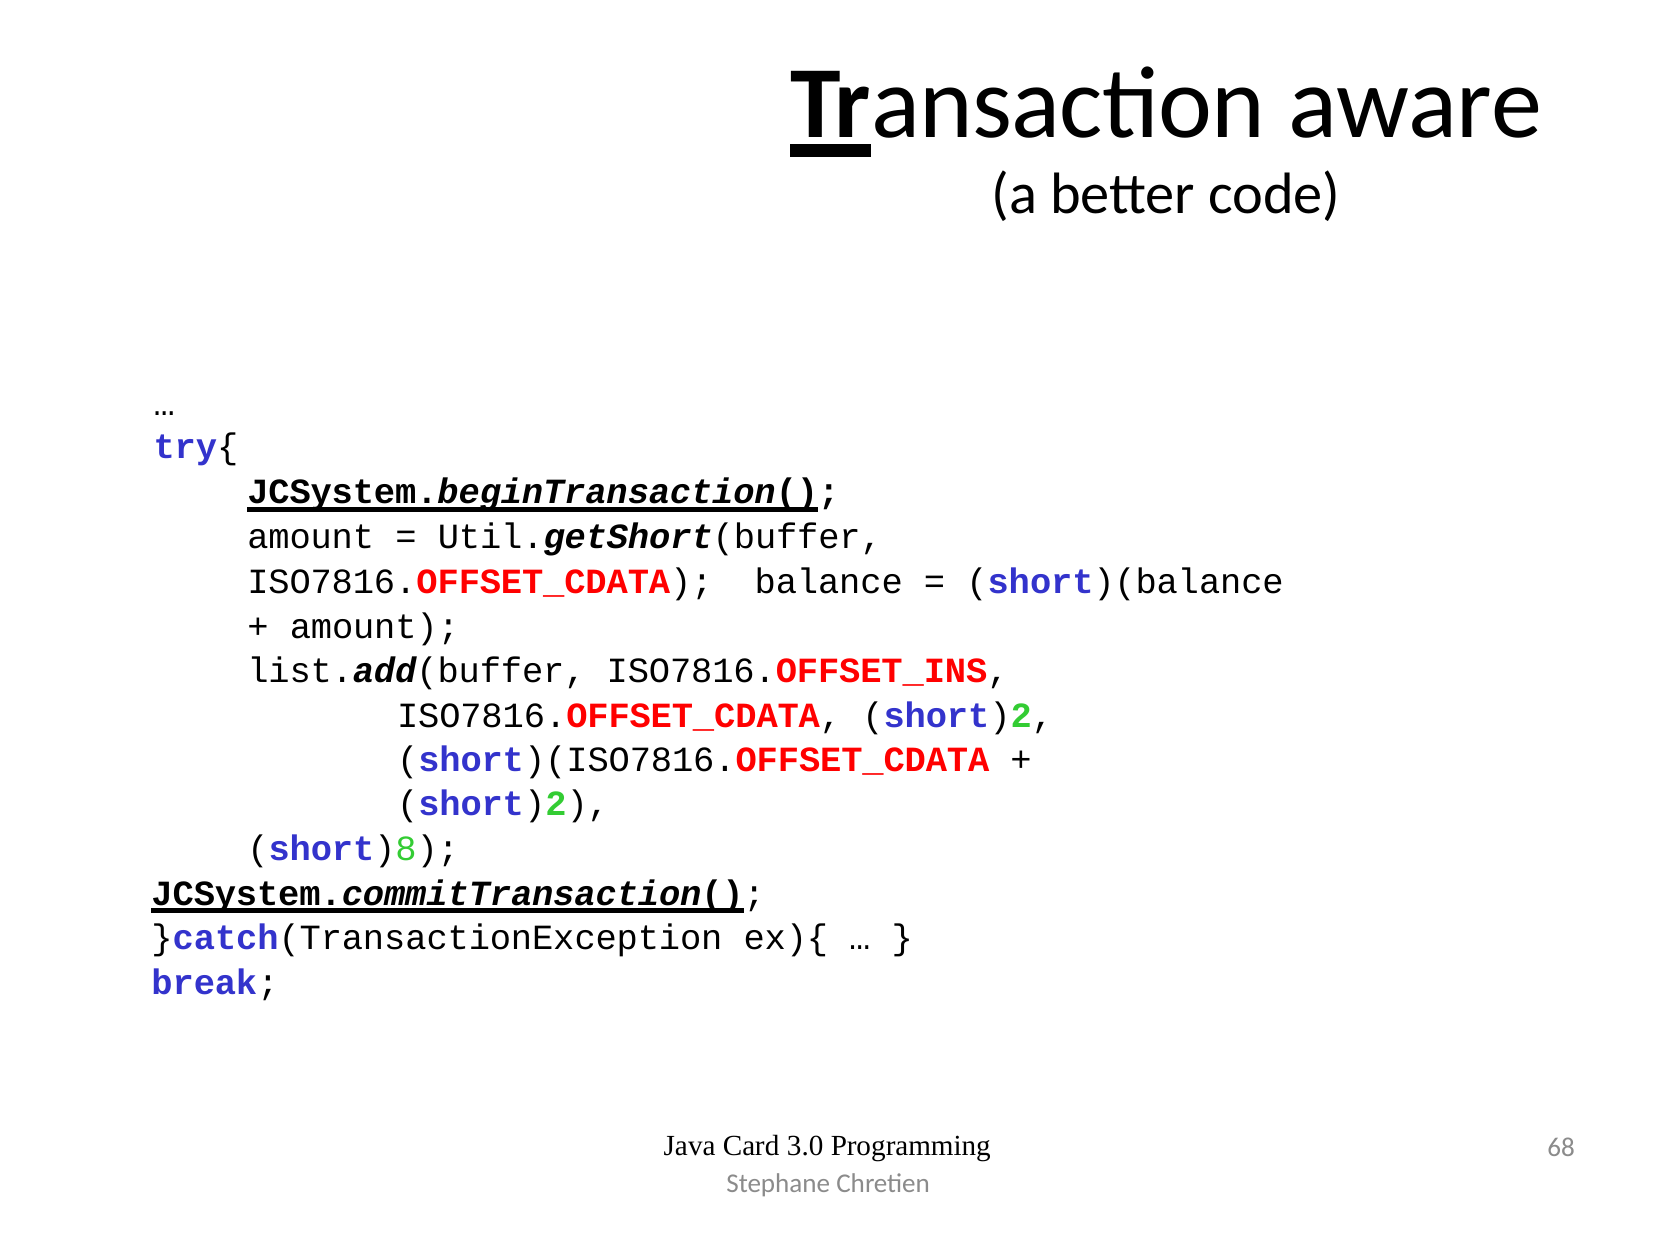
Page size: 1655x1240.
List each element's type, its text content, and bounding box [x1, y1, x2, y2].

slide_number 68 [1522, 786, 1575, 1240]
text_box … try{ JCSystem.beginTransaction(); amount = Util.getShort(buffer, ISO7816.OFFSET_CDATA); balance = (short)(balance + amount); list.add(buffer, ISO7816.OFFSET_INS, ISO7816.OFFSET_CDATA, (short)2, (short)(ISO7816.OFFSET_CDATA + (short)2), (short)8); JCSystem.commitTransaction(); }catch(TransactionException ex){ … } break; [151, 379, 1310, 1002]
footer Stephane Chretien [565, 1002, 1089, 1240]
text_box Java Card 3.0 Programming [661, 1130, 994, 1162]
title Transaction aware (a better code) [54, 34, 1600, 242]
